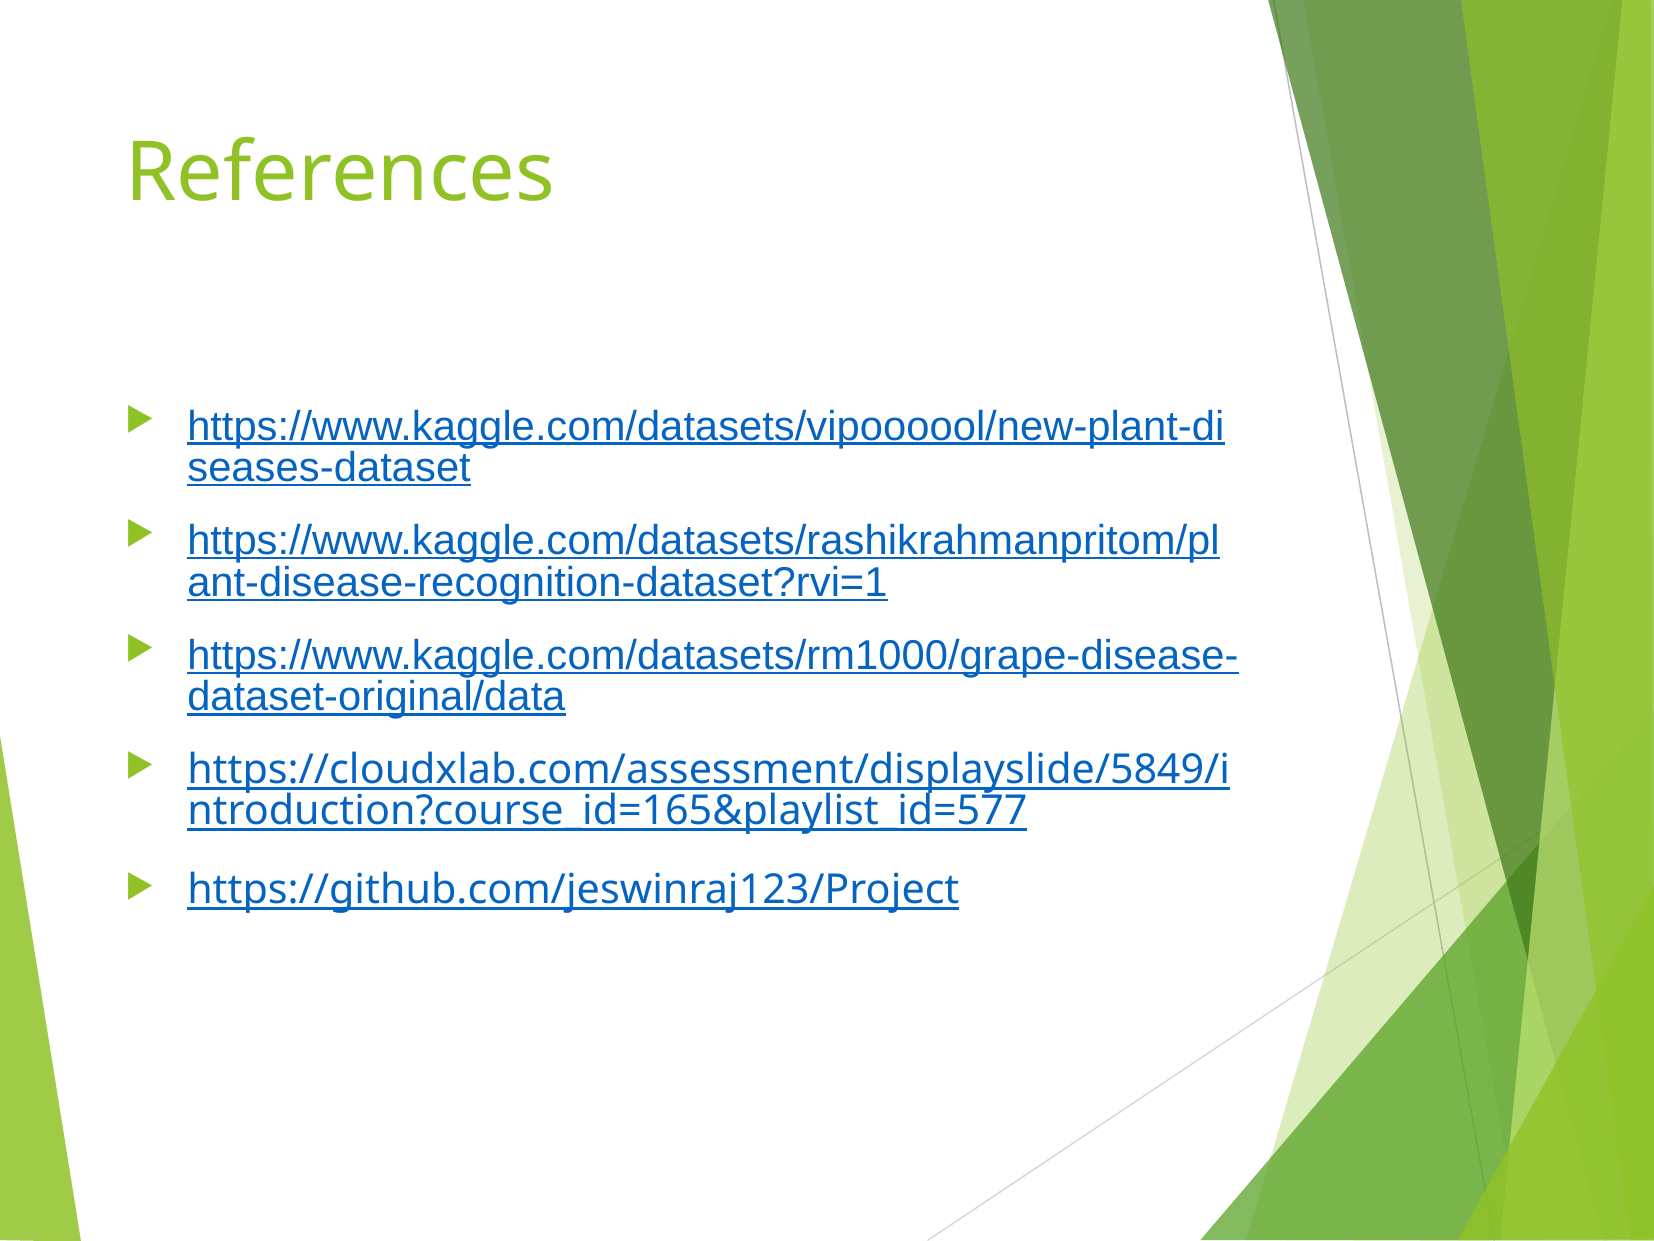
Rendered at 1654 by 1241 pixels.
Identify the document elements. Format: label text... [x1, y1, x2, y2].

list https://www.kaggle.com/datasets/vipoooool/new-plant-diseases-dataset https://www.kaggle.com/datasets/rashikrahmanpritom/plant-disease-recognition-dataset?rvi=1 https://www.kaggle.com/datasets/rm1000/grape-disease-dataset-original/data https://cloudxlab.com/assessment/displayslide/5849/introduction?course_id=165&playlist_id=577 https://github.com/jeswinraj123/Project [110, 390, 1259, 1093]
title References [110, 110, 1259, 350]
